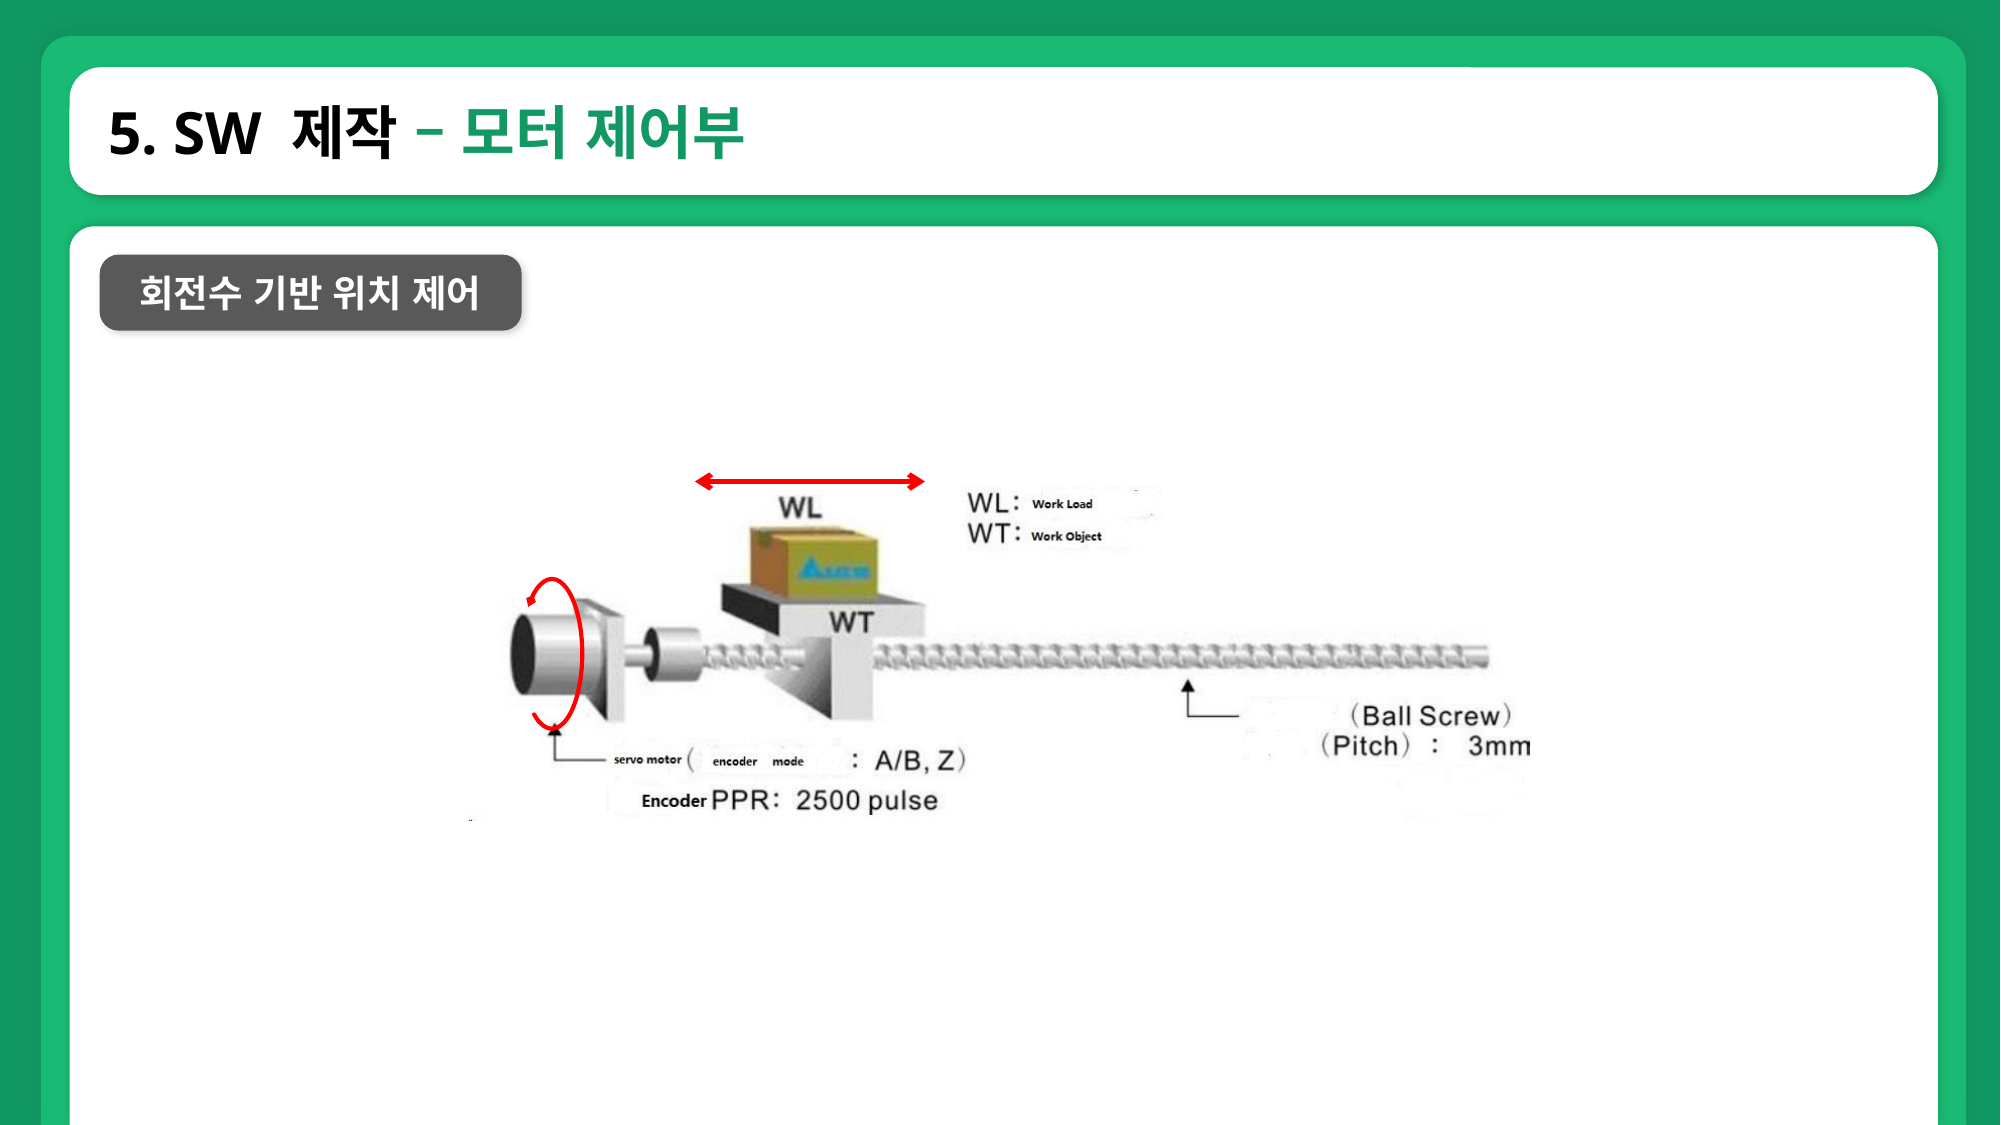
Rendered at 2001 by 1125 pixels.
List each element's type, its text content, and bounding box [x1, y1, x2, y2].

text_box [68, 225, 1939, 1125]
text_box 5. SW 제작 – 모터 제어부 [68, 66, 1939, 196]
picture [469, 486, 1531, 822]
text_box [39, 34, 1967, 1125]
text_box 회전수 기반 위치 제어 [98, 253, 523, 332]
